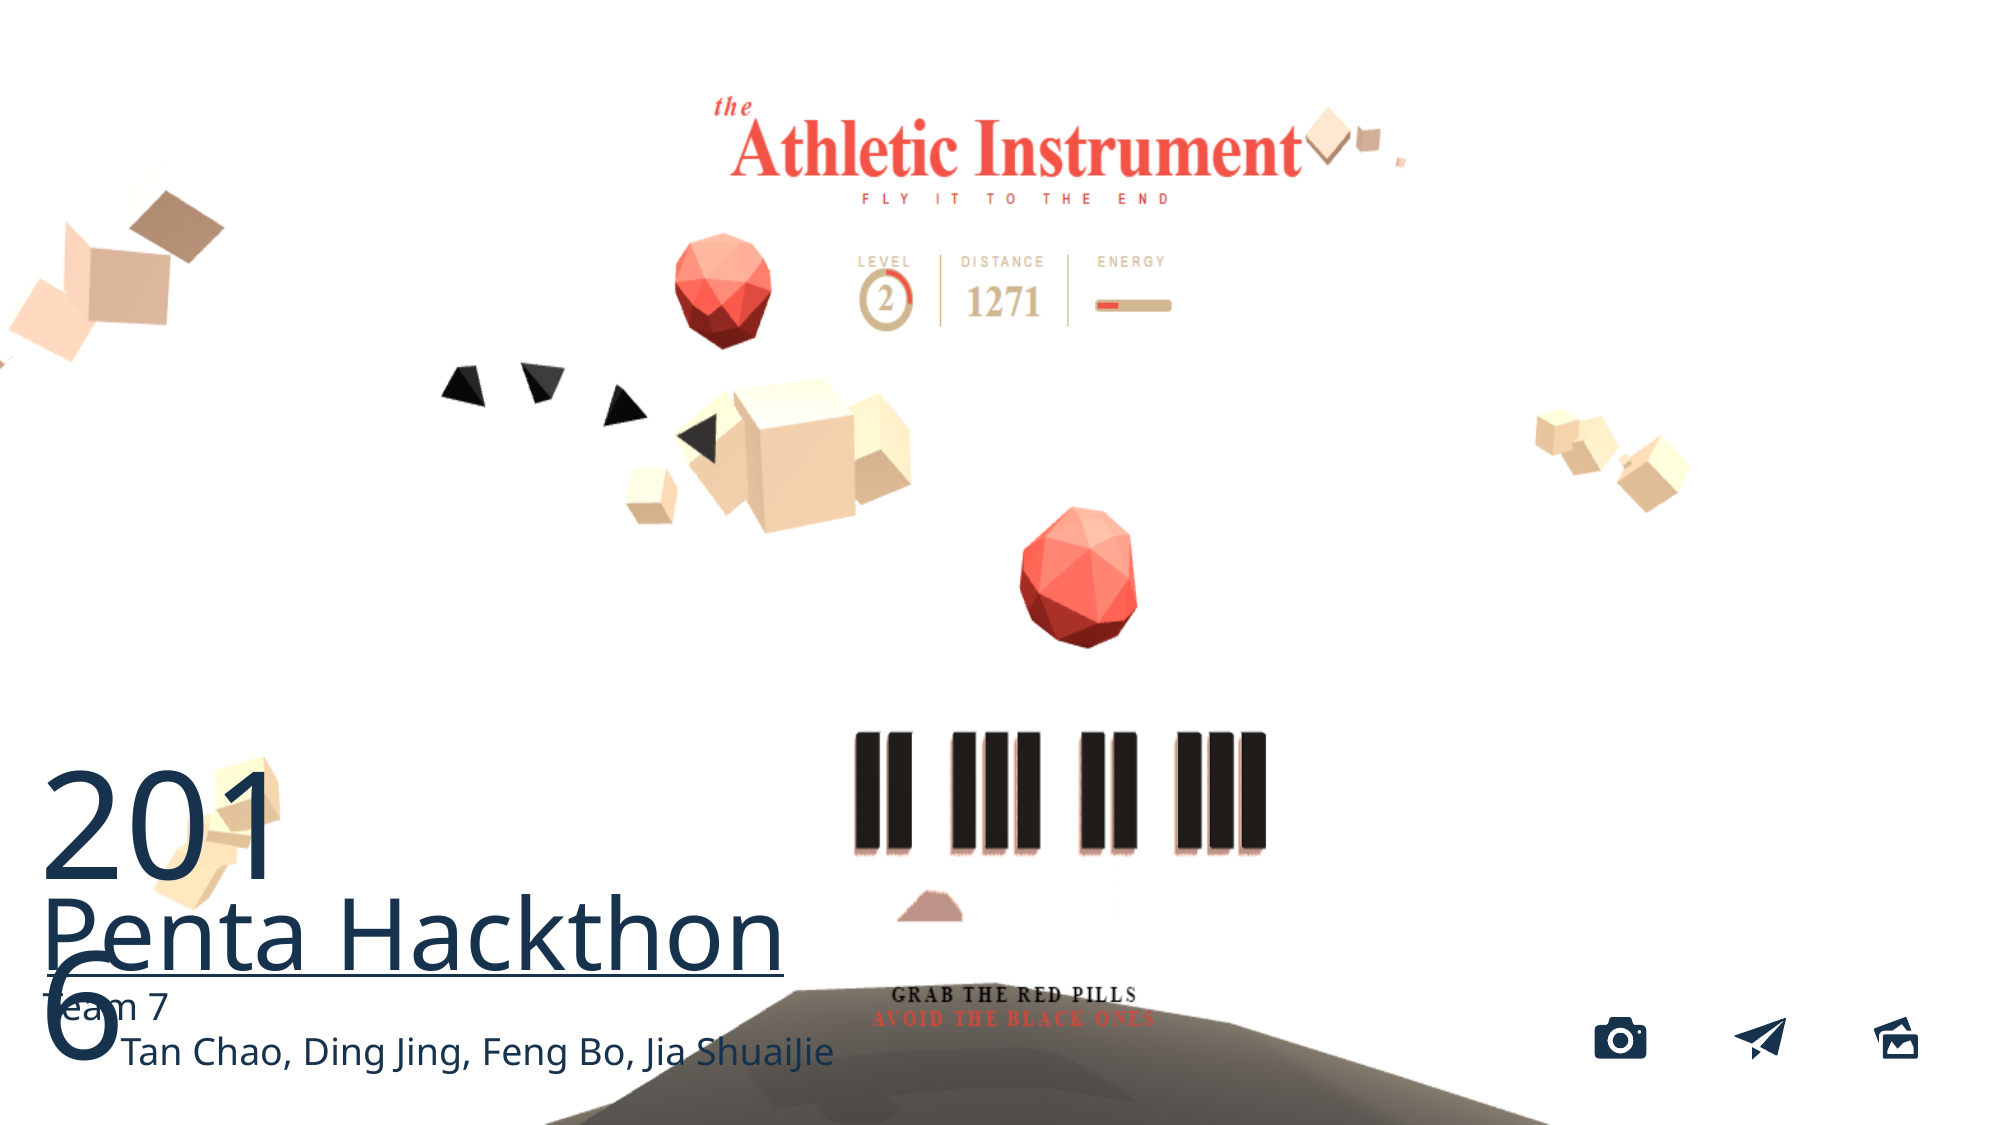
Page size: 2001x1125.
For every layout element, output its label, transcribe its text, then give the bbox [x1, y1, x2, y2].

text_box [1594, 1017, 1647, 1059]
text_box [1882, 1034, 1918, 1059]
picture [0, 0, 2001, 1125]
text_box 2016 [24, 722, 366, 1098]
text_box [1734, 1017, 1786, 1056]
text_box Team 7 Tan Chao, Ding Jing, Feng Bo, Jia ShuaiJie [366, 975, 866, 1081]
text_box [1874, 1017, 1912, 1044]
text_box Penta Hackthon [366, 863, 811, 975]
text_box [1752, 1047, 1761, 1060]
